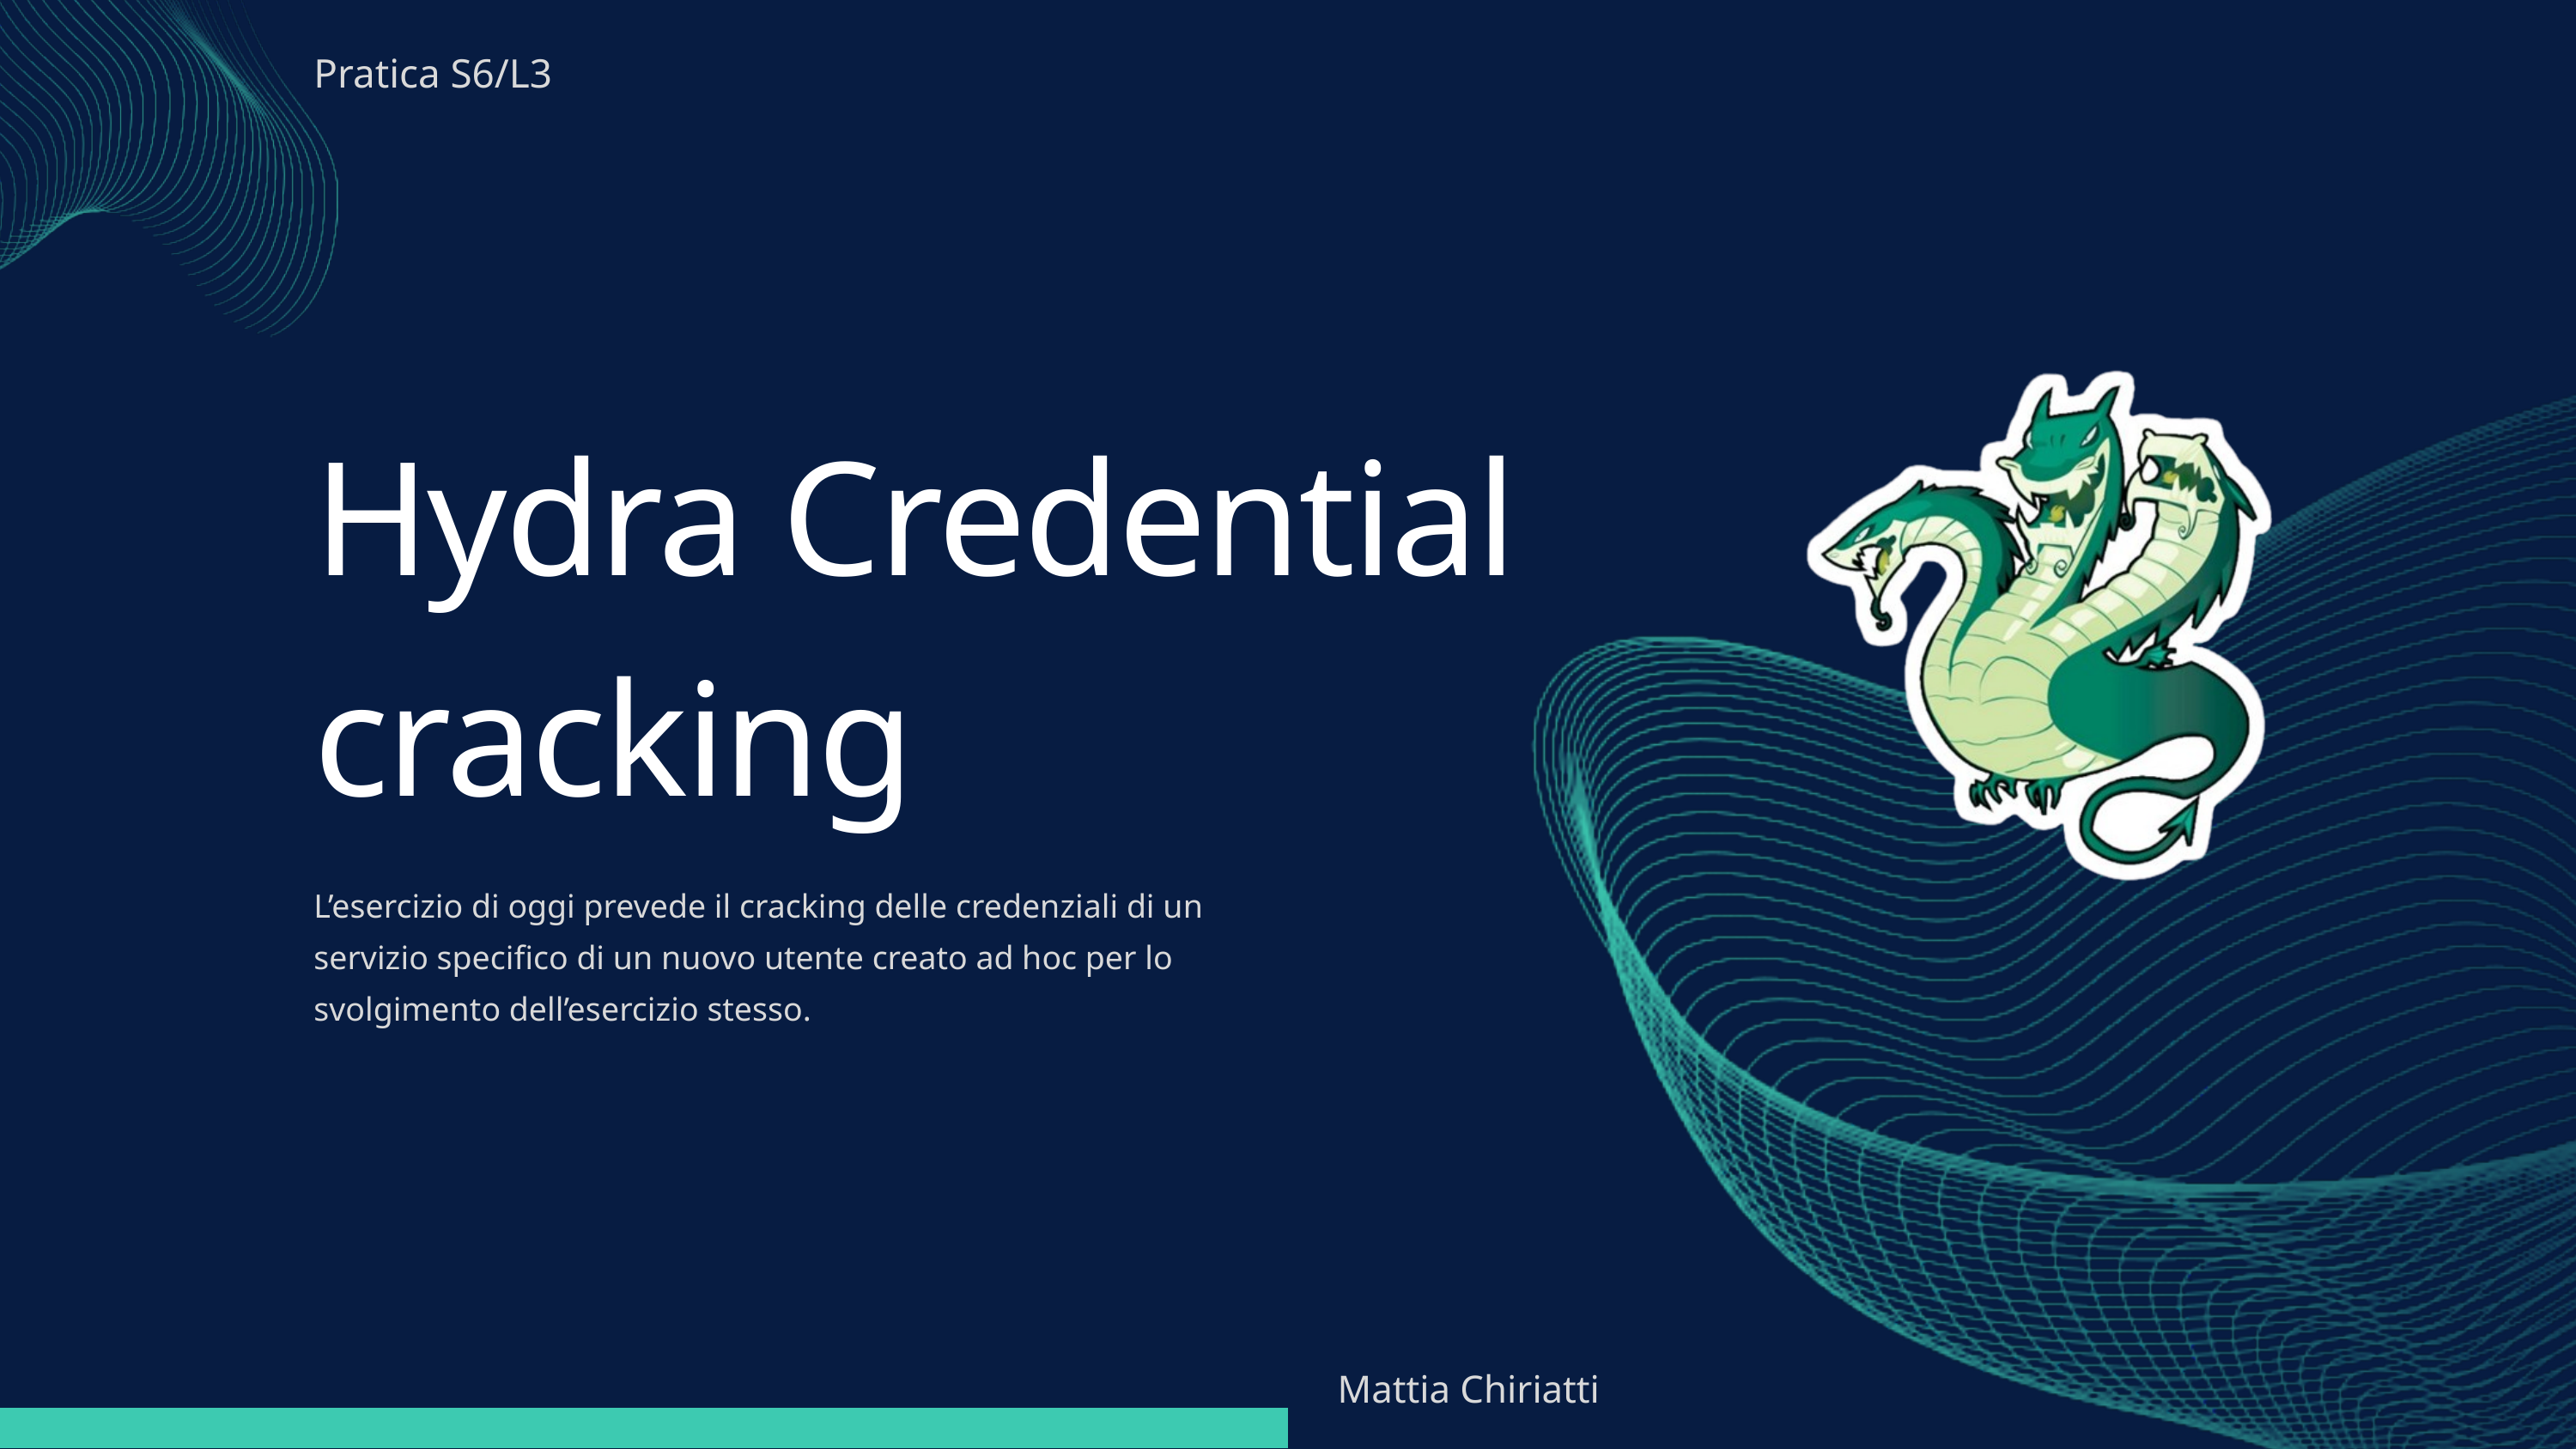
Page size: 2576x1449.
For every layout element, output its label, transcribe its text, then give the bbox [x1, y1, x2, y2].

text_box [0, 1407, 1289, 1449]
text_box [1528, 368, 2576, 1449]
text_box [1727, 313, 2354, 941]
text_box Hydra Credential cracking [313, 386, 1744, 828]
text_box Pratica S6/L3 [313, 33, 644, 96]
text_box Mattia Chiriatti [1337, 1350, 1656, 1411]
text_box [0, 0, 338, 338]
text_box L’esercizio di oggi prevede il cracking delle credenziali di un servizio specifico di un nuovo utente creato ad hoc per lo svolgimento dell’esercizio stesso. [313, 873, 1288, 1028]
